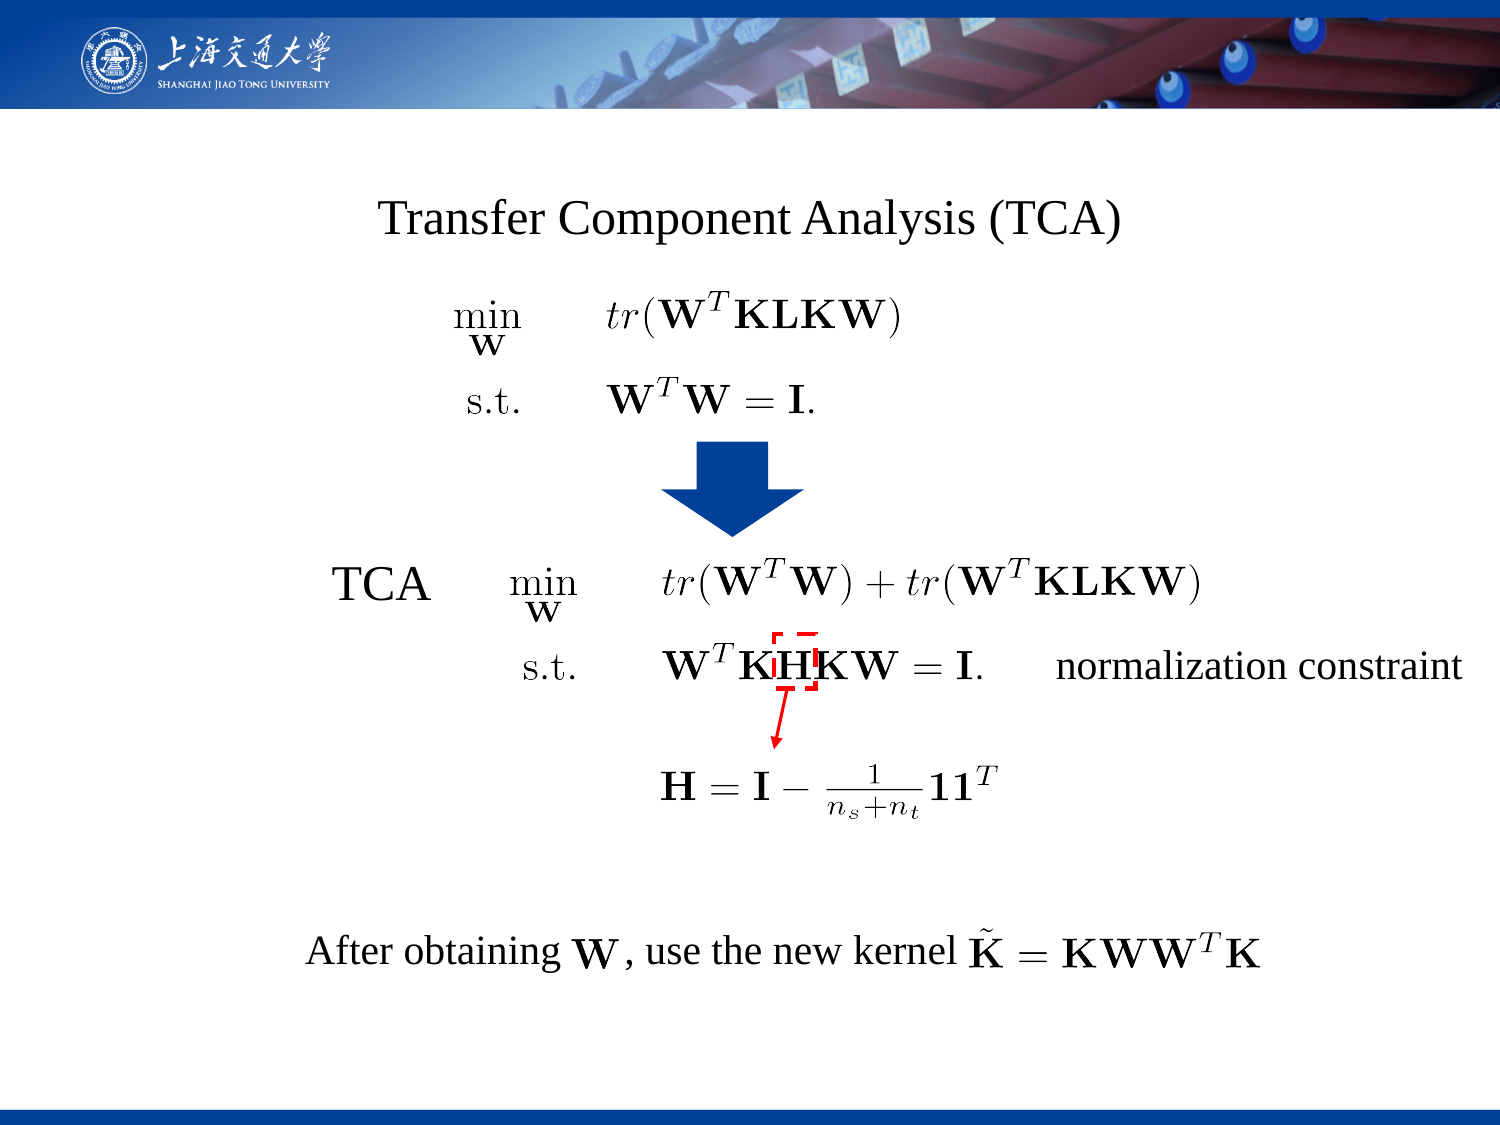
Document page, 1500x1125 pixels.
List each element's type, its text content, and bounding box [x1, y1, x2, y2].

text_box Transfer Component Analysis (TCA) [362, 177, 1138, 252]
text_box [657, 440, 808, 539]
picture [660, 764, 998, 819]
text_box normalization constraint [1041, 630, 1478, 696]
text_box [773, 689, 788, 750]
text_box TCA [316, 543, 449, 619]
picture [0, 18, 1500, 109]
text_box [773, 680, 816, 690]
picture [510, 558, 1199, 680]
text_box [288, 914, 1260, 981]
picture [454, 291, 899, 414]
